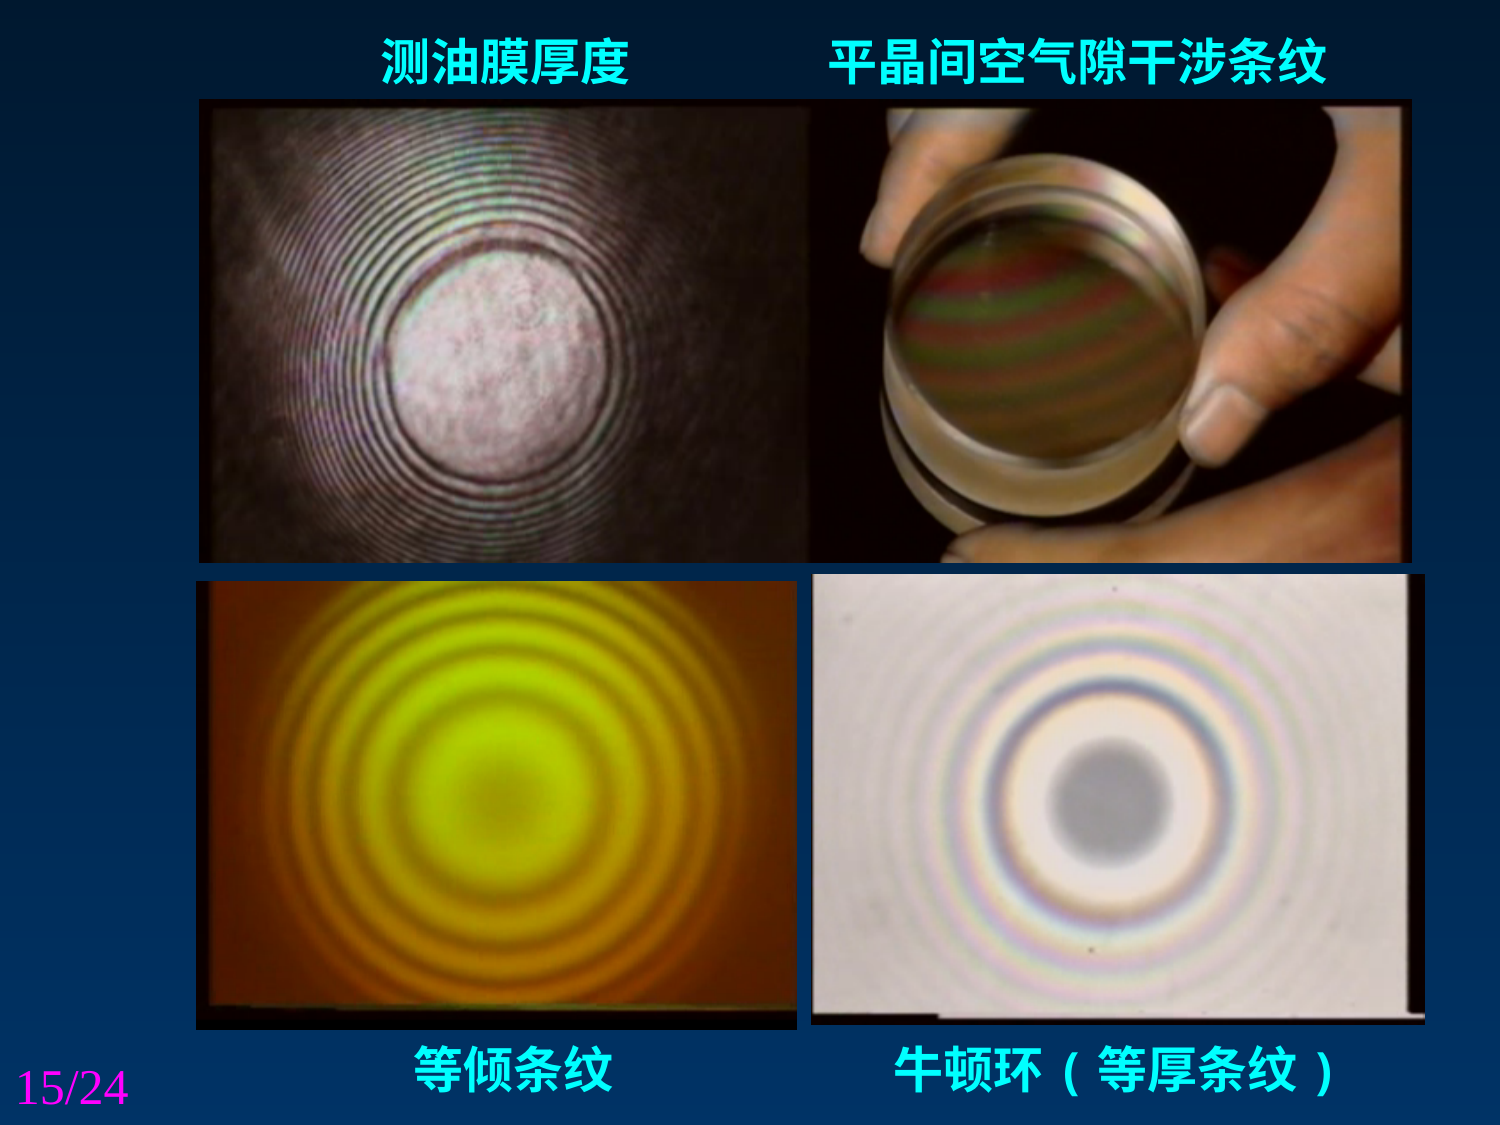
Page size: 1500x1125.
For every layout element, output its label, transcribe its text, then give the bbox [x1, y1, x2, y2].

text_box 等倾条纹 [399, 1039, 762, 1106]
text_box 15/24 [0, 1046, 350, 1125]
text_box 测油膜厚度 [365, 23, 704, 98]
text_box 平晶间空气隙干涉条纹 [812, 23, 1375, 98]
text_box 牛顿环(等厚条纹) [878, 1039, 1367, 1106]
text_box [196, 99, 1425, 1030]
